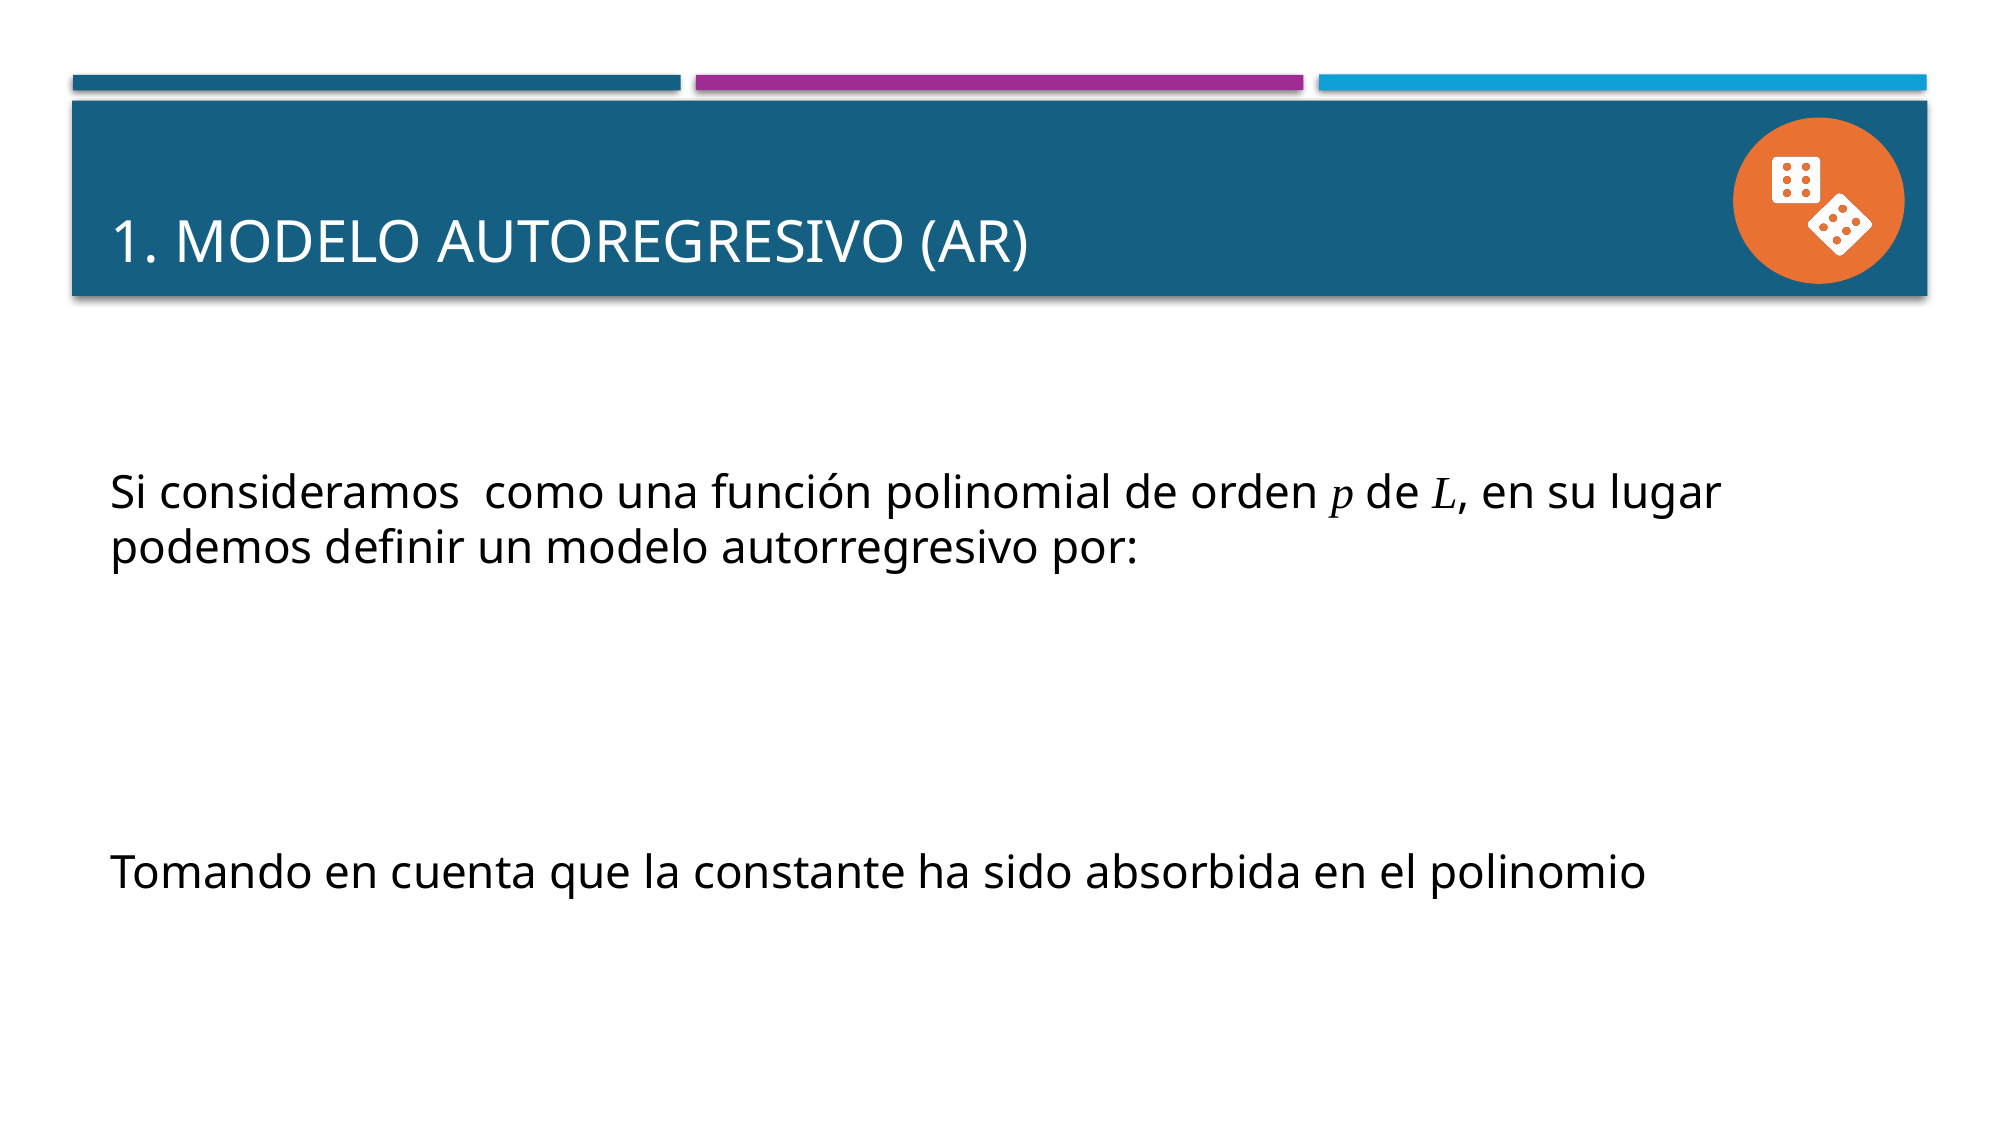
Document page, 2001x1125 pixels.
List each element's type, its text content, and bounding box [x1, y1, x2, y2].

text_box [1732, 116, 1906, 285]
title 1. MODELO AUTOREGRESIVO (AR) [95, 115, 1734, 282]
